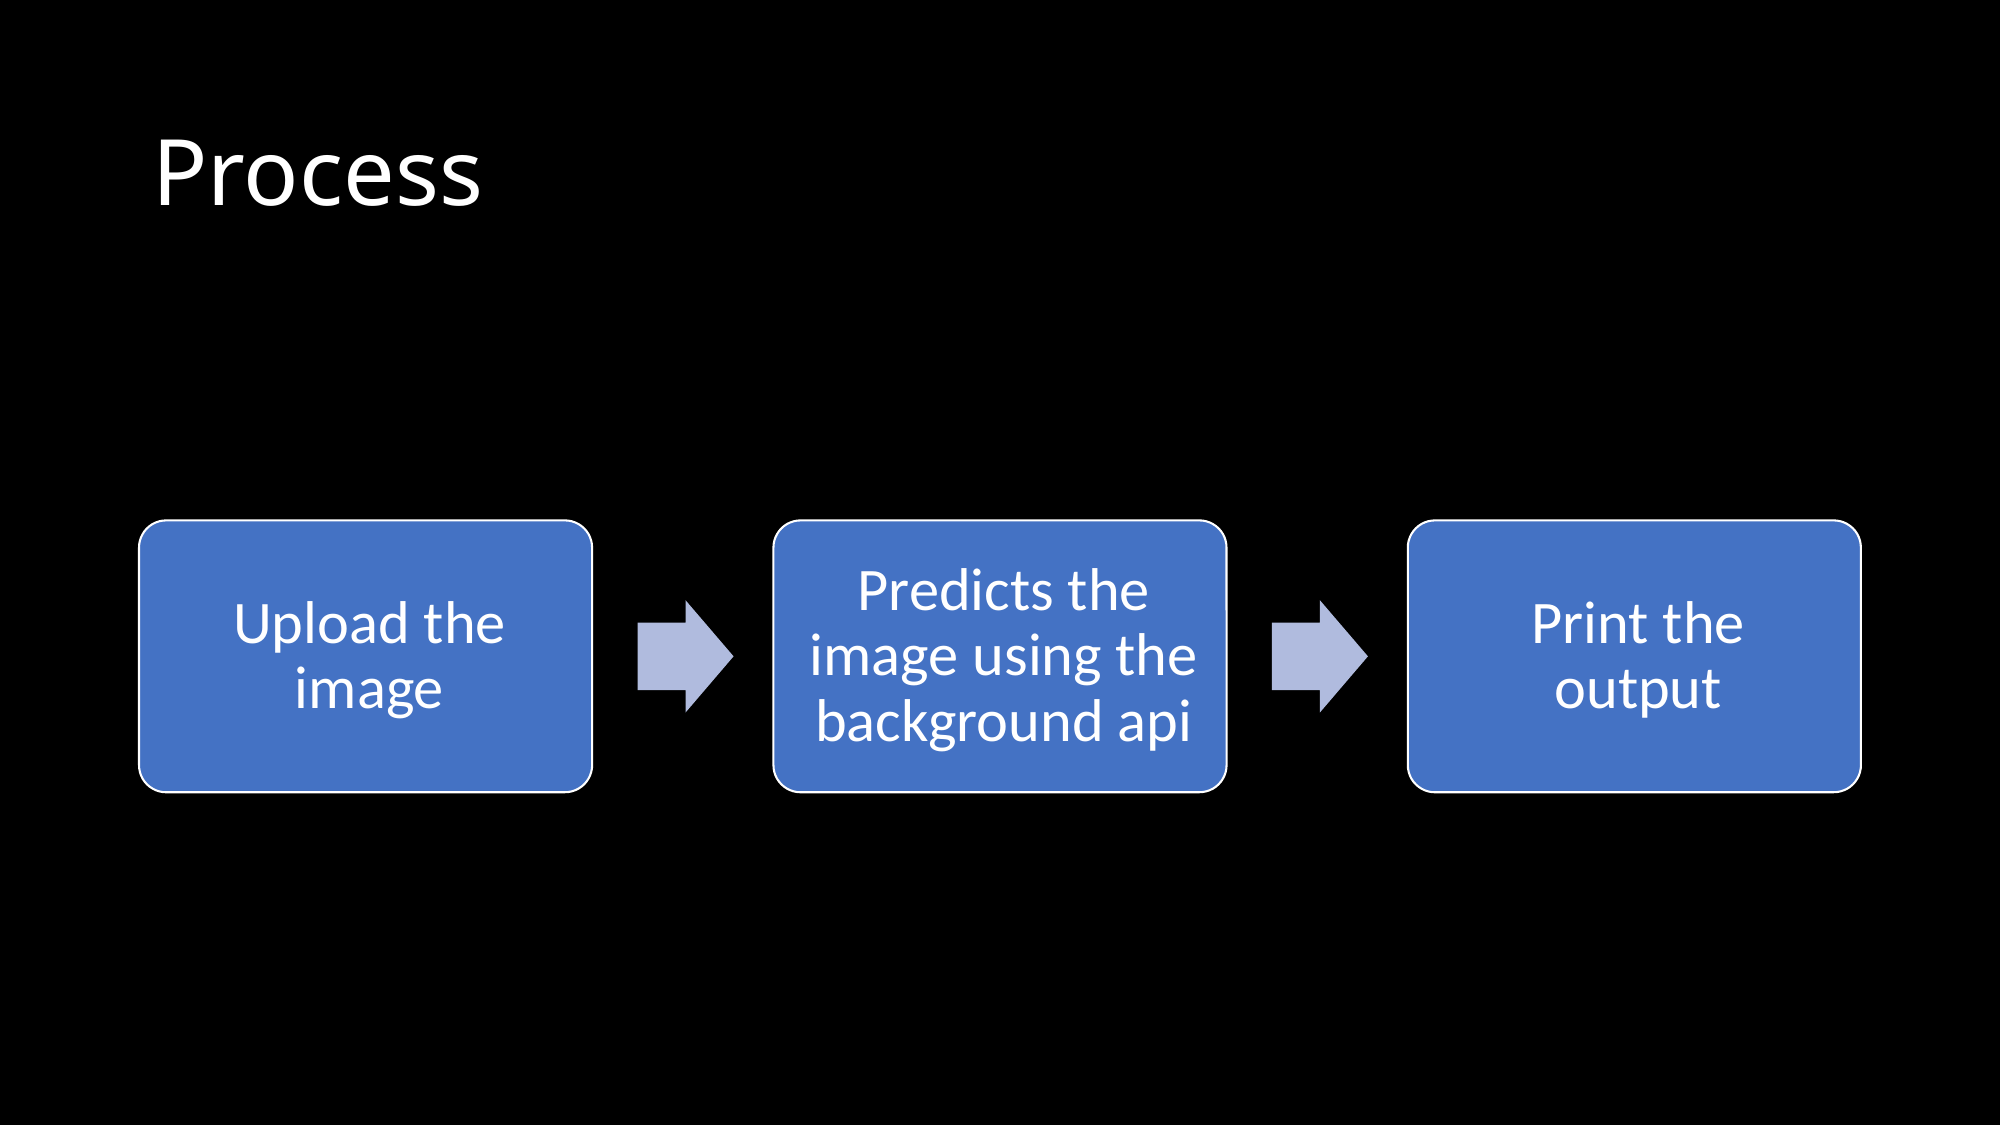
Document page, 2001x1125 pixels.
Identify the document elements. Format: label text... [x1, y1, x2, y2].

title Process [137, 66, 1863, 285]
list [137, 299, 1863, 1014]
